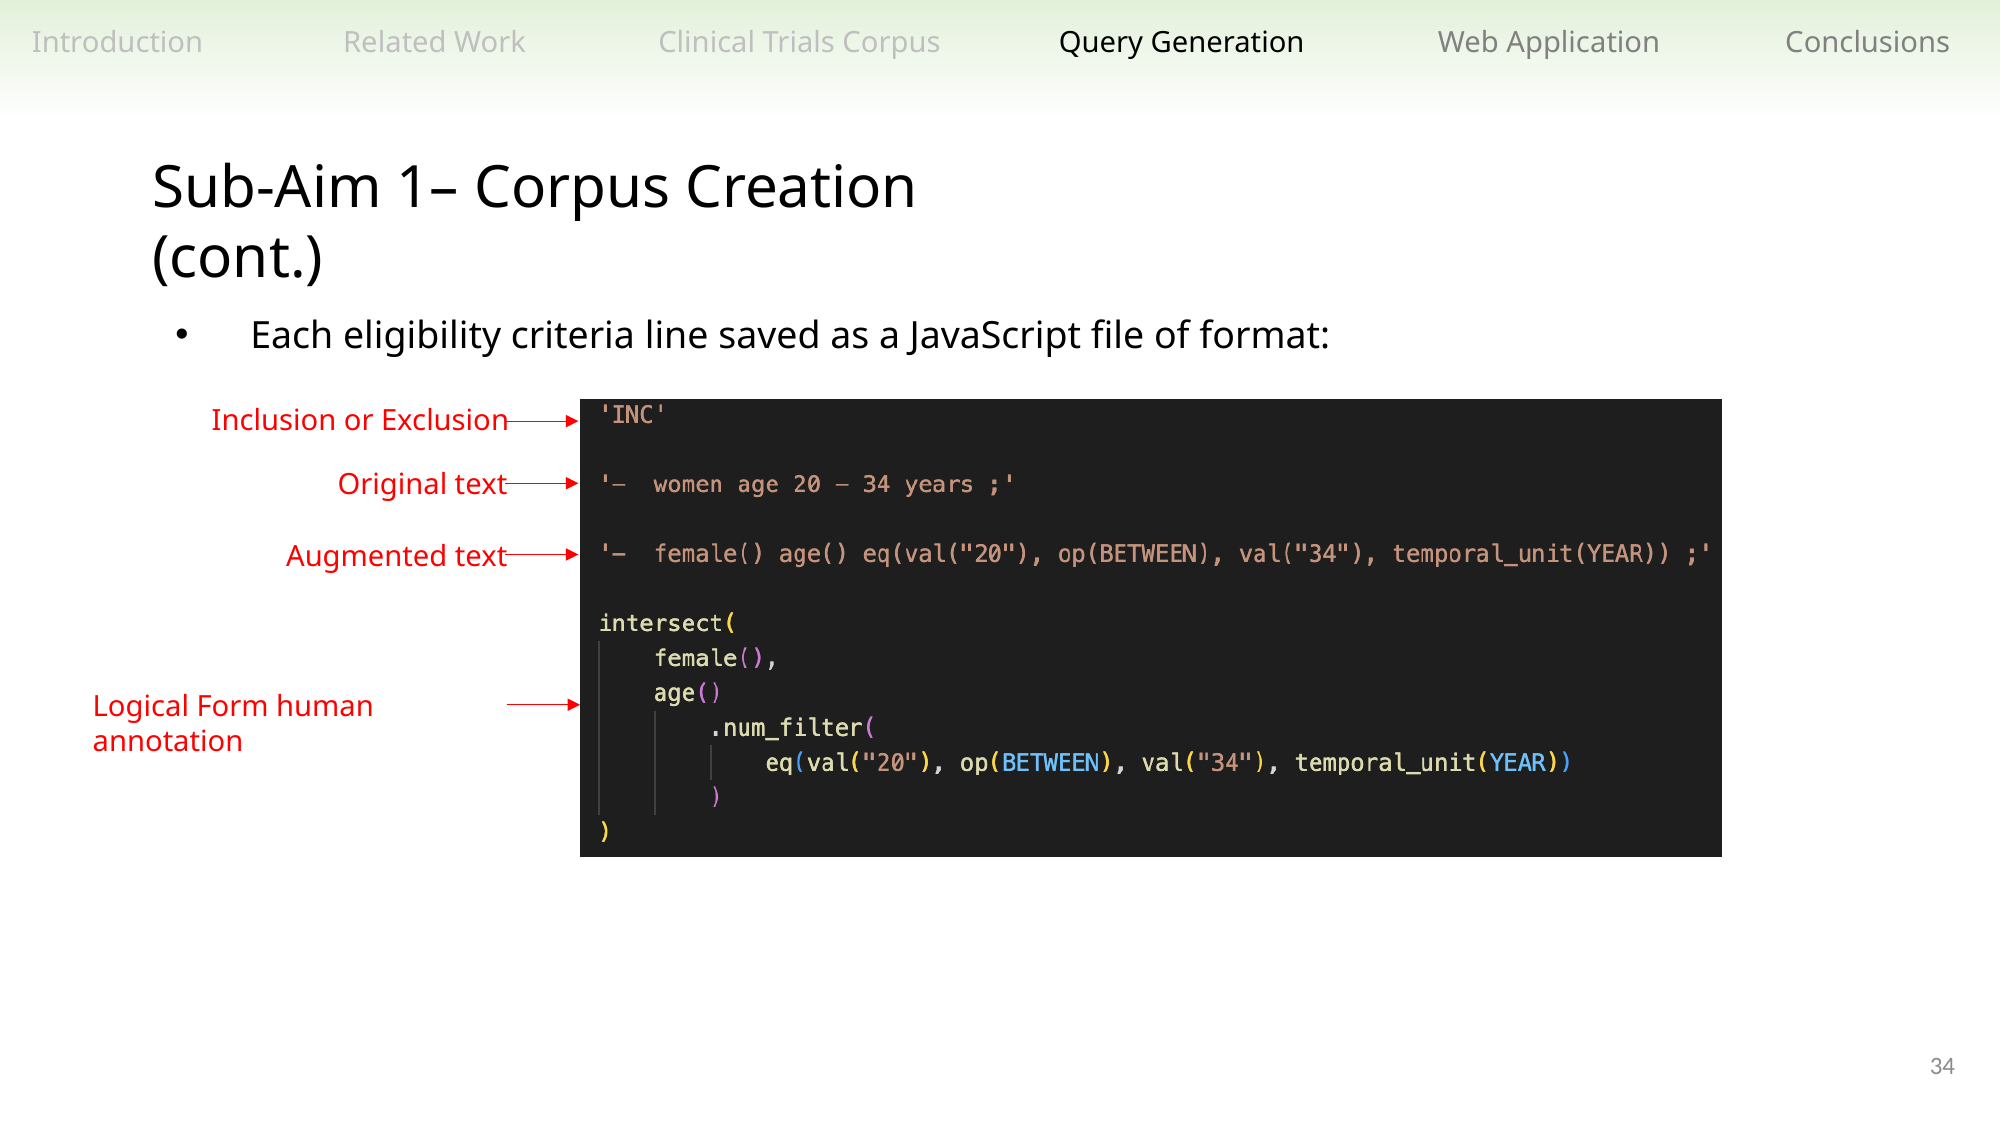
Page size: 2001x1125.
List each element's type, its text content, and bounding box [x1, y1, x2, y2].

text_box Each eligibility criteria line saved as a JavaScript file of format: [160, 303, 1909, 874]
text_box Augmented text [271, 529, 523, 580]
slide_number 34 [1520, 1035, 1971, 1096]
text_box Sub-Aim 1– Corpus Creation (cont.) [137, 141, 1085, 297]
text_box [24, 15, 1963, 67]
text_box Inclusion or Exclusion [196, 394, 524, 444]
text_box Logical Form human annotation [77, 679, 528, 765]
picture [580, 399, 1722, 857]
text_box Original text [322, 457, 523, 508]
